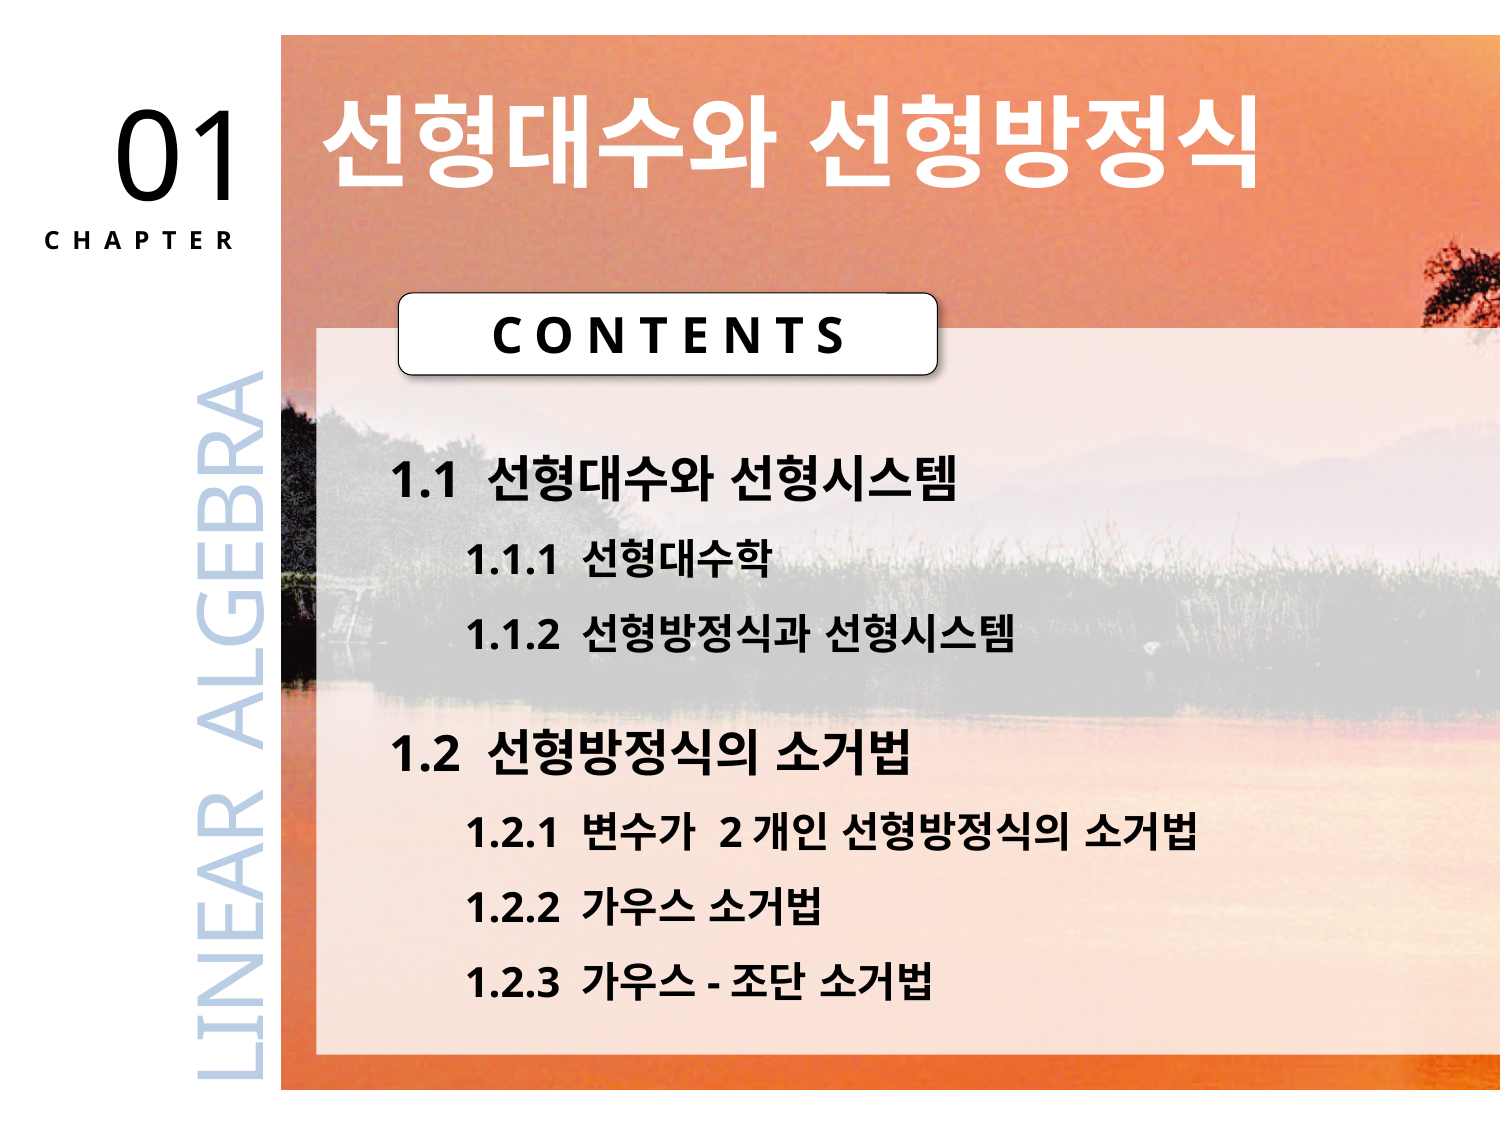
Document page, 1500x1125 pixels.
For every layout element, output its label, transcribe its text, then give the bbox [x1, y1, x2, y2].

picture [280, 34, 1500, 1091]
text_box 01 [97, 67, 271, 233]
text_box CHAPTER [29, 216, 248, 262]
text_box LINEAR ALGEBRA [163, 355, 289, 1103]
